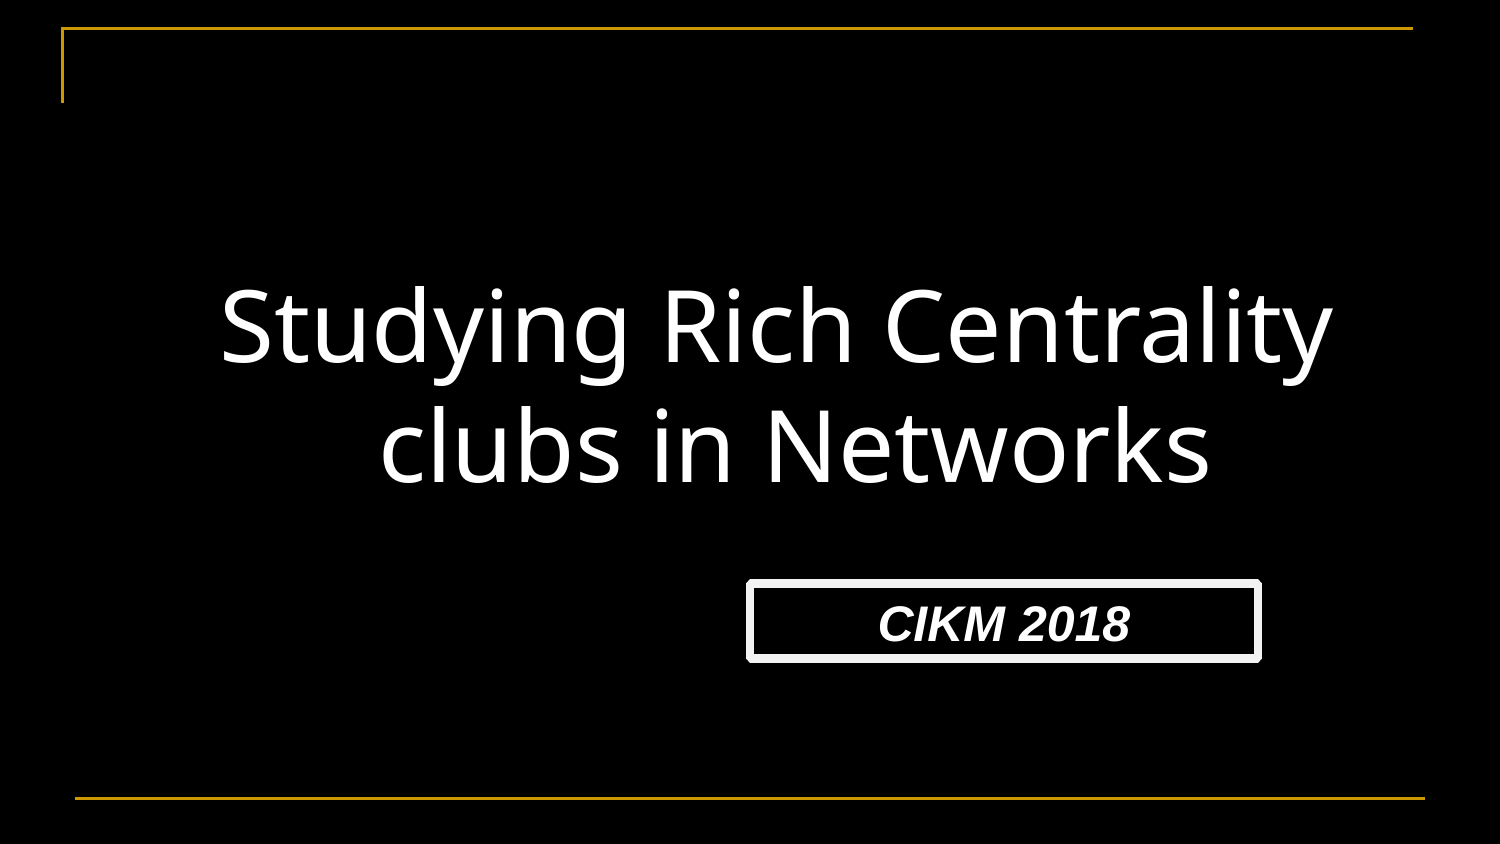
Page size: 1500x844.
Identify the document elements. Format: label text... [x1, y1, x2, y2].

list Studying Rich Centrality clubs in Networks [79, 158, 1437, 645]
text_box CIKM 2018 [749, 583, 1258, 659]
